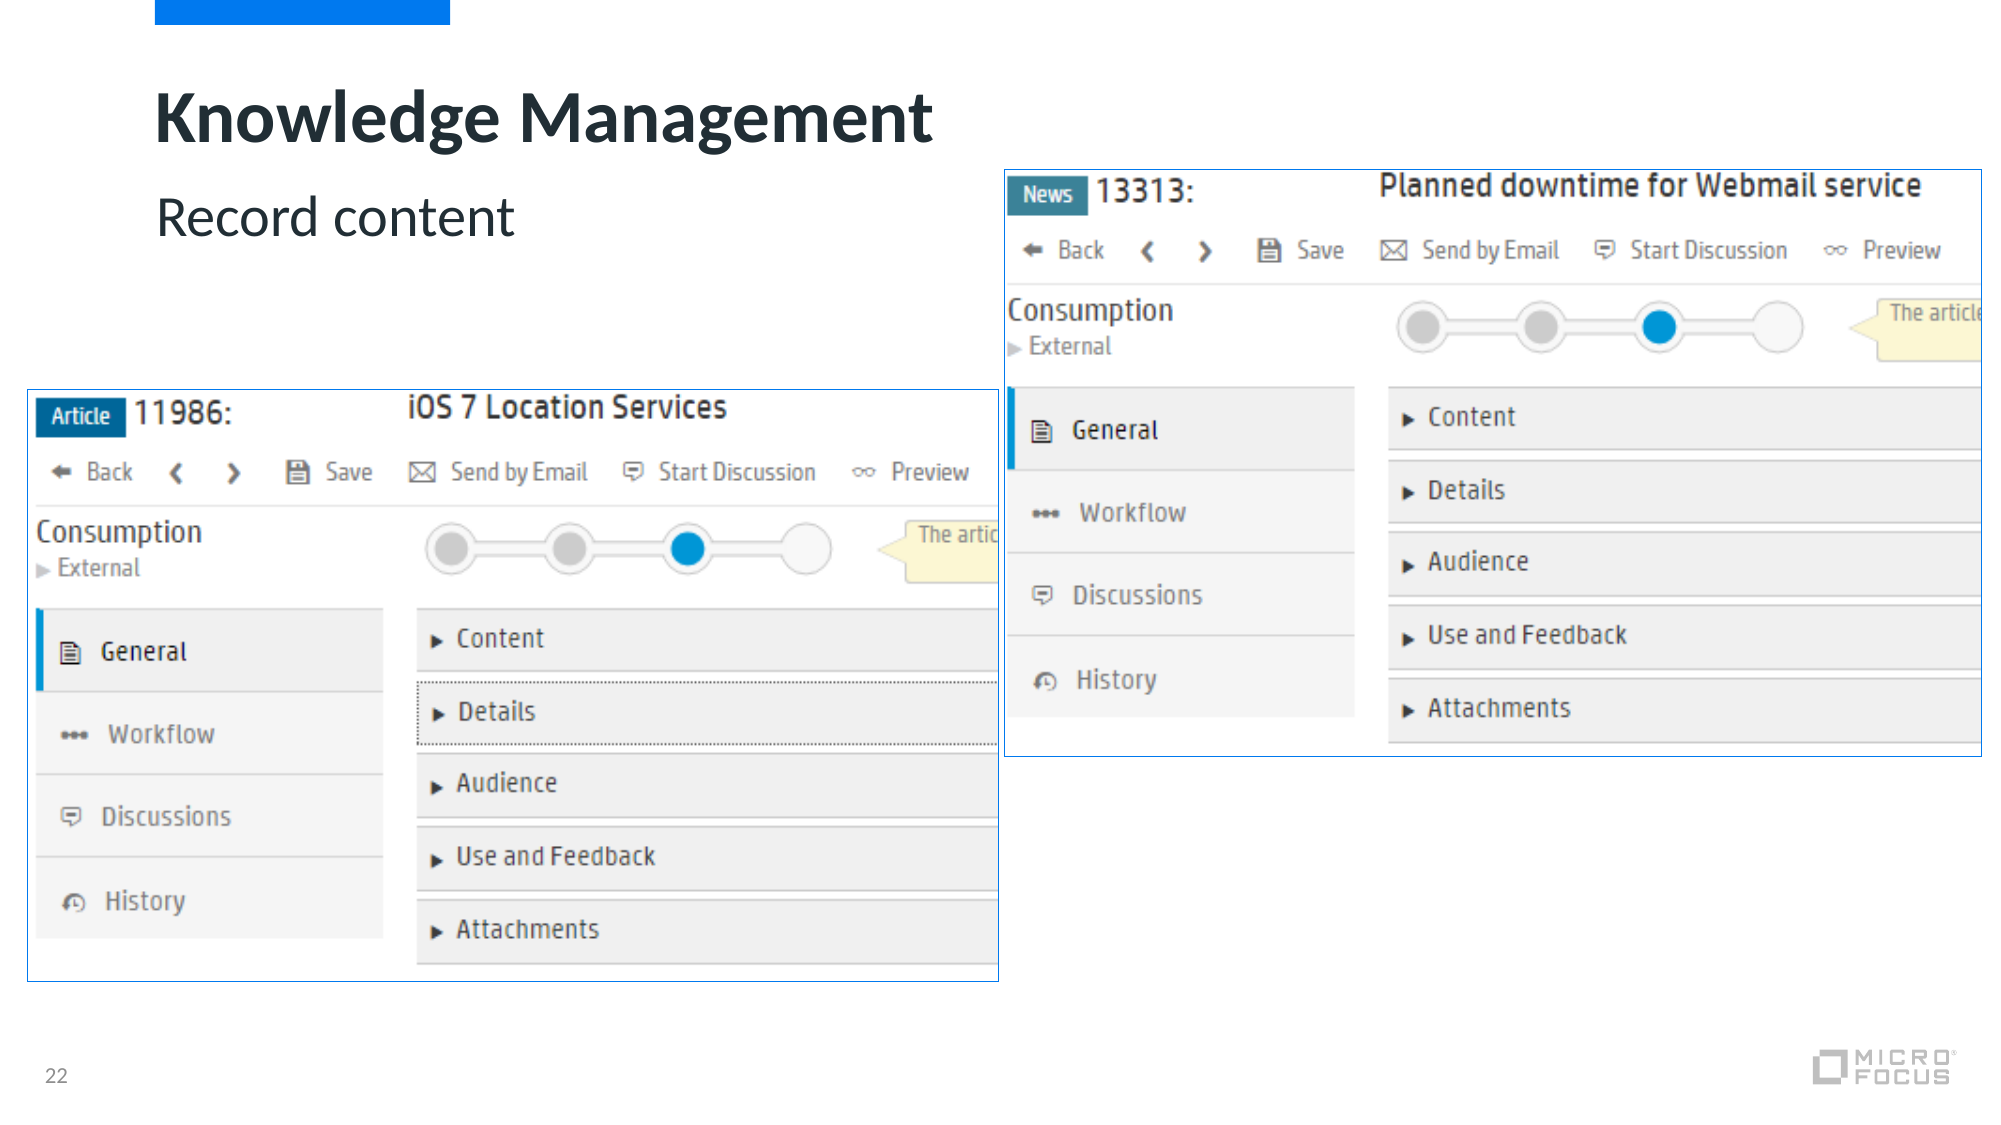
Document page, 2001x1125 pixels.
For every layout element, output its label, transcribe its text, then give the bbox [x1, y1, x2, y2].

list Record content [156, 178, 1004, 247]
picture [27, 389, 999, 982]
picture [1004, 169, 1982, 757]
title Knowledge Management [155, 70, 1847, 179]
slide_number 22 [30, 1051, 90, 1097]
